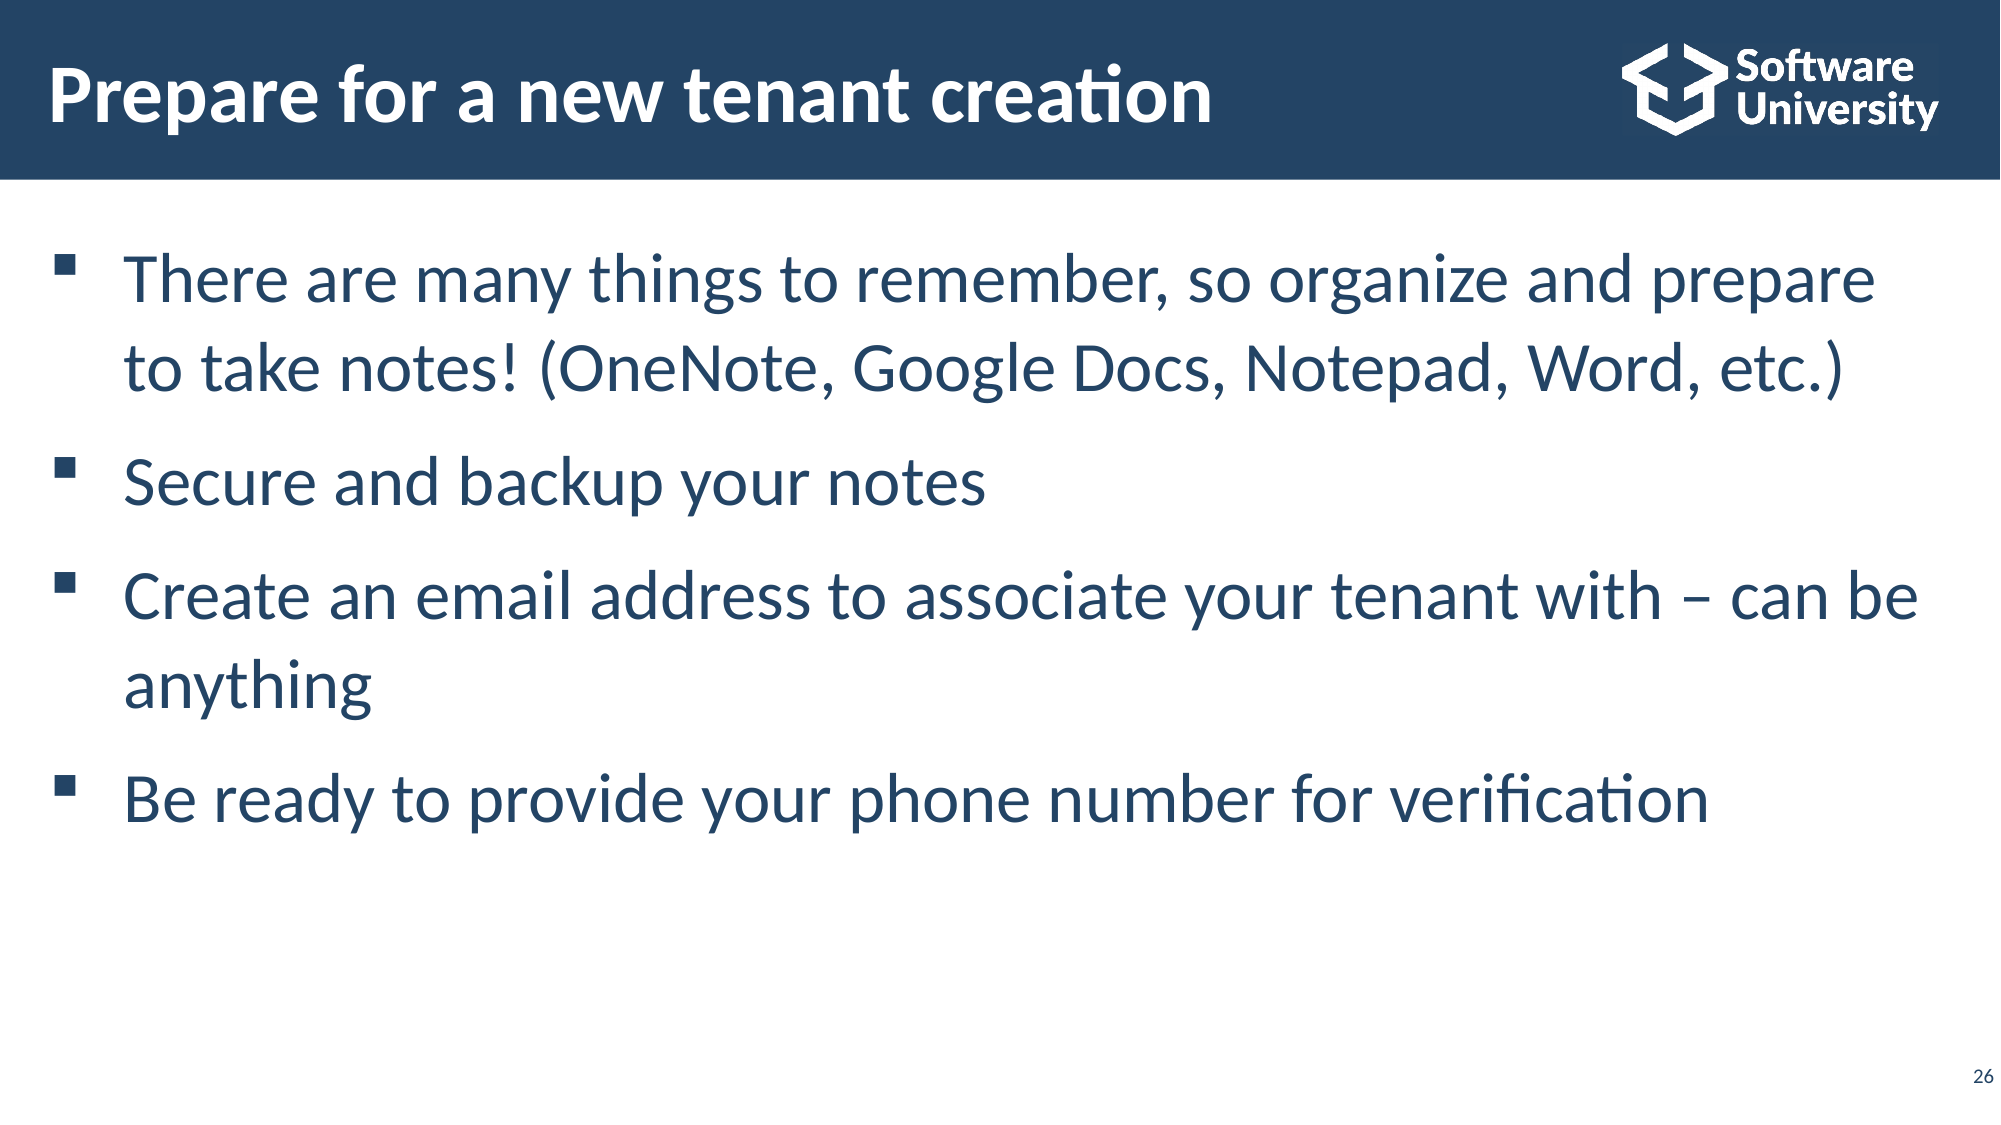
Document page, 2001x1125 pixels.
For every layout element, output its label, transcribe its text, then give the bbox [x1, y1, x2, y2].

list There are many things to remember, so organize and prepare to take notes! (OneNote, Google Docs, Notepad, Word, etc.) Secure and backup your notes Create an email address to associate your tenant with – can be anything Be ready to provide your phone number for verification [31, 221, 1970, 1075]
slide_number 26 [1929, 1049, 2000, 1100]
picture [1622, 43, 1939, 136]
title Prepare for a new tenant creation [31, 16, 1591, 162]
